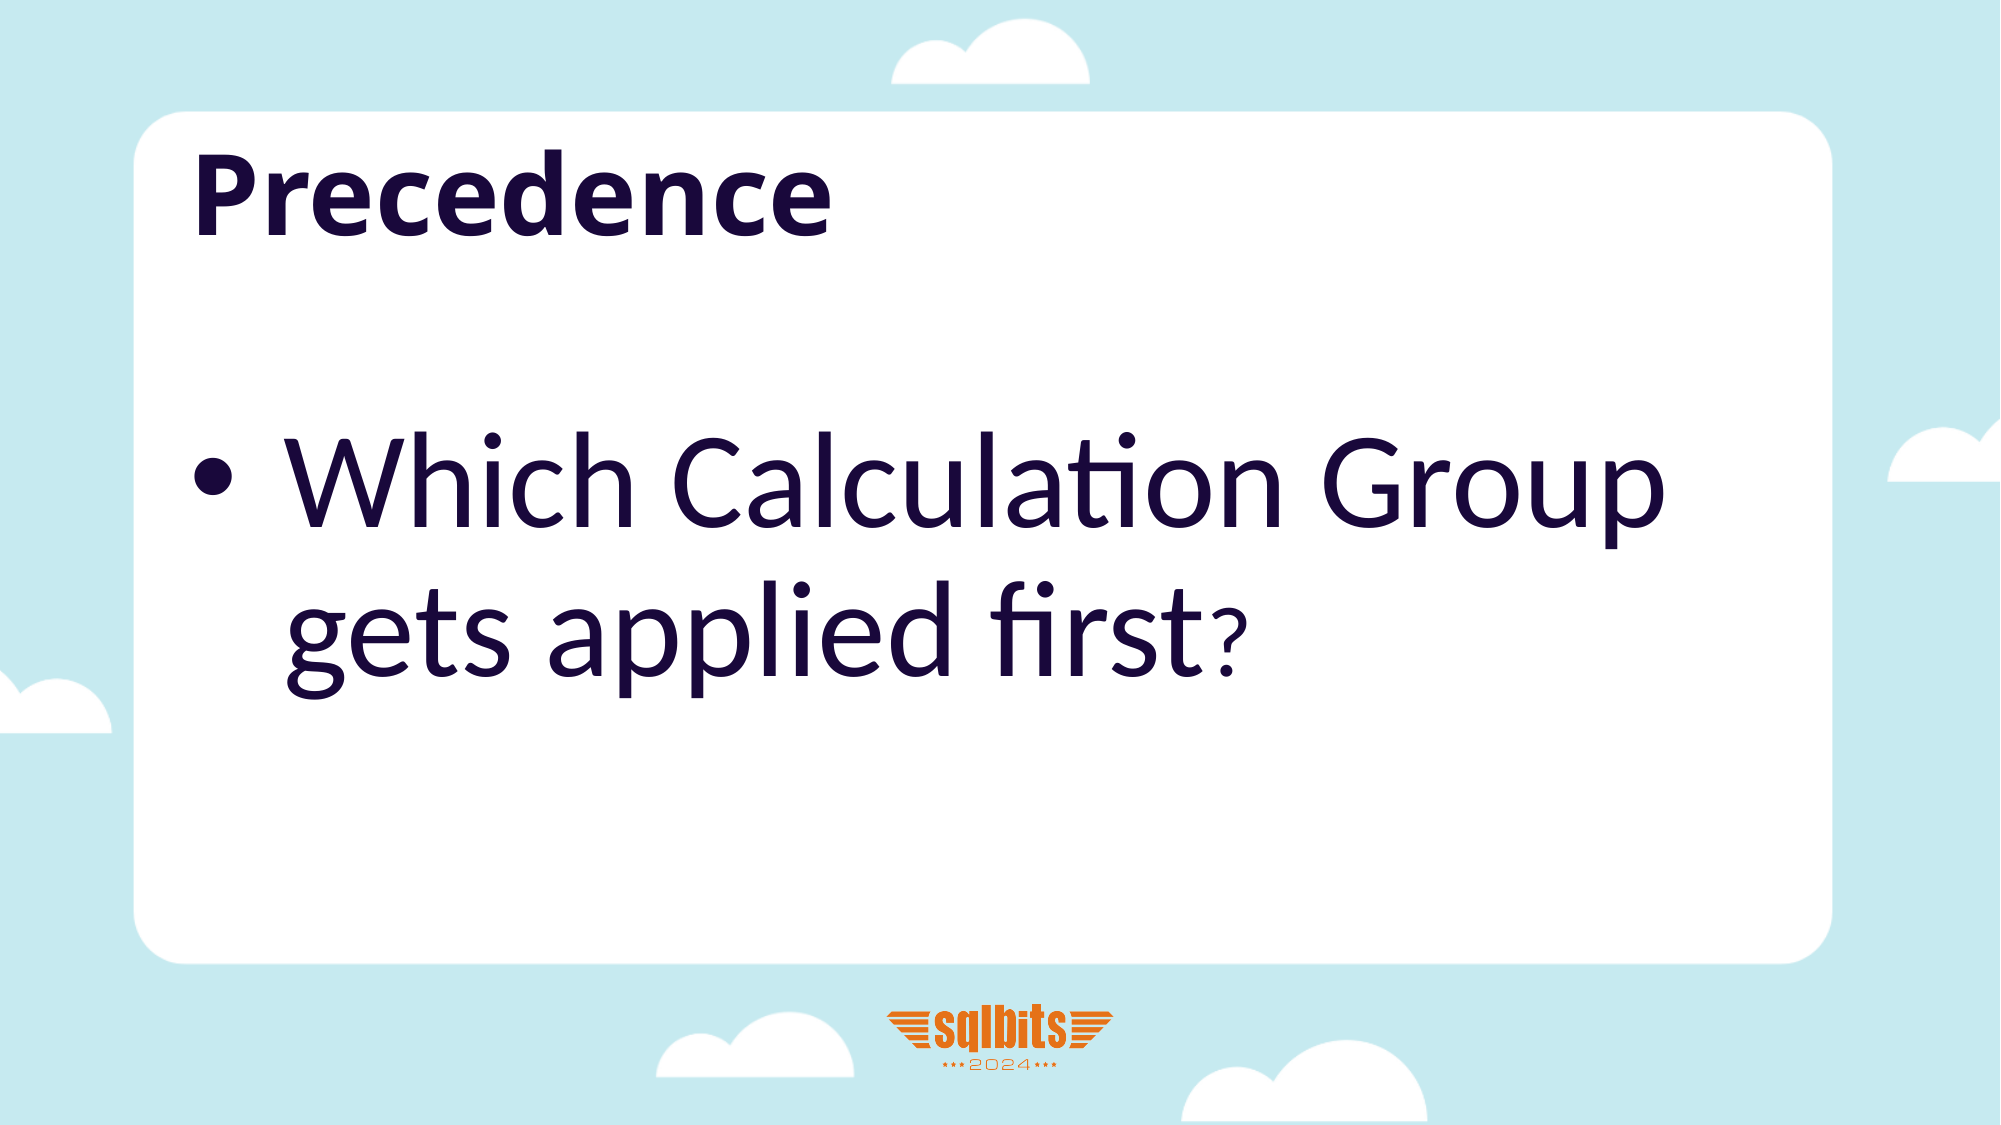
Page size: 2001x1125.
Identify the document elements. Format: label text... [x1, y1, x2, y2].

picture [0, 0, 2000, 1125]
list Which Calculation Group gets applied first? [174, 401, 1781, 926]
title Precedence [174, 119, 1781, 279]
